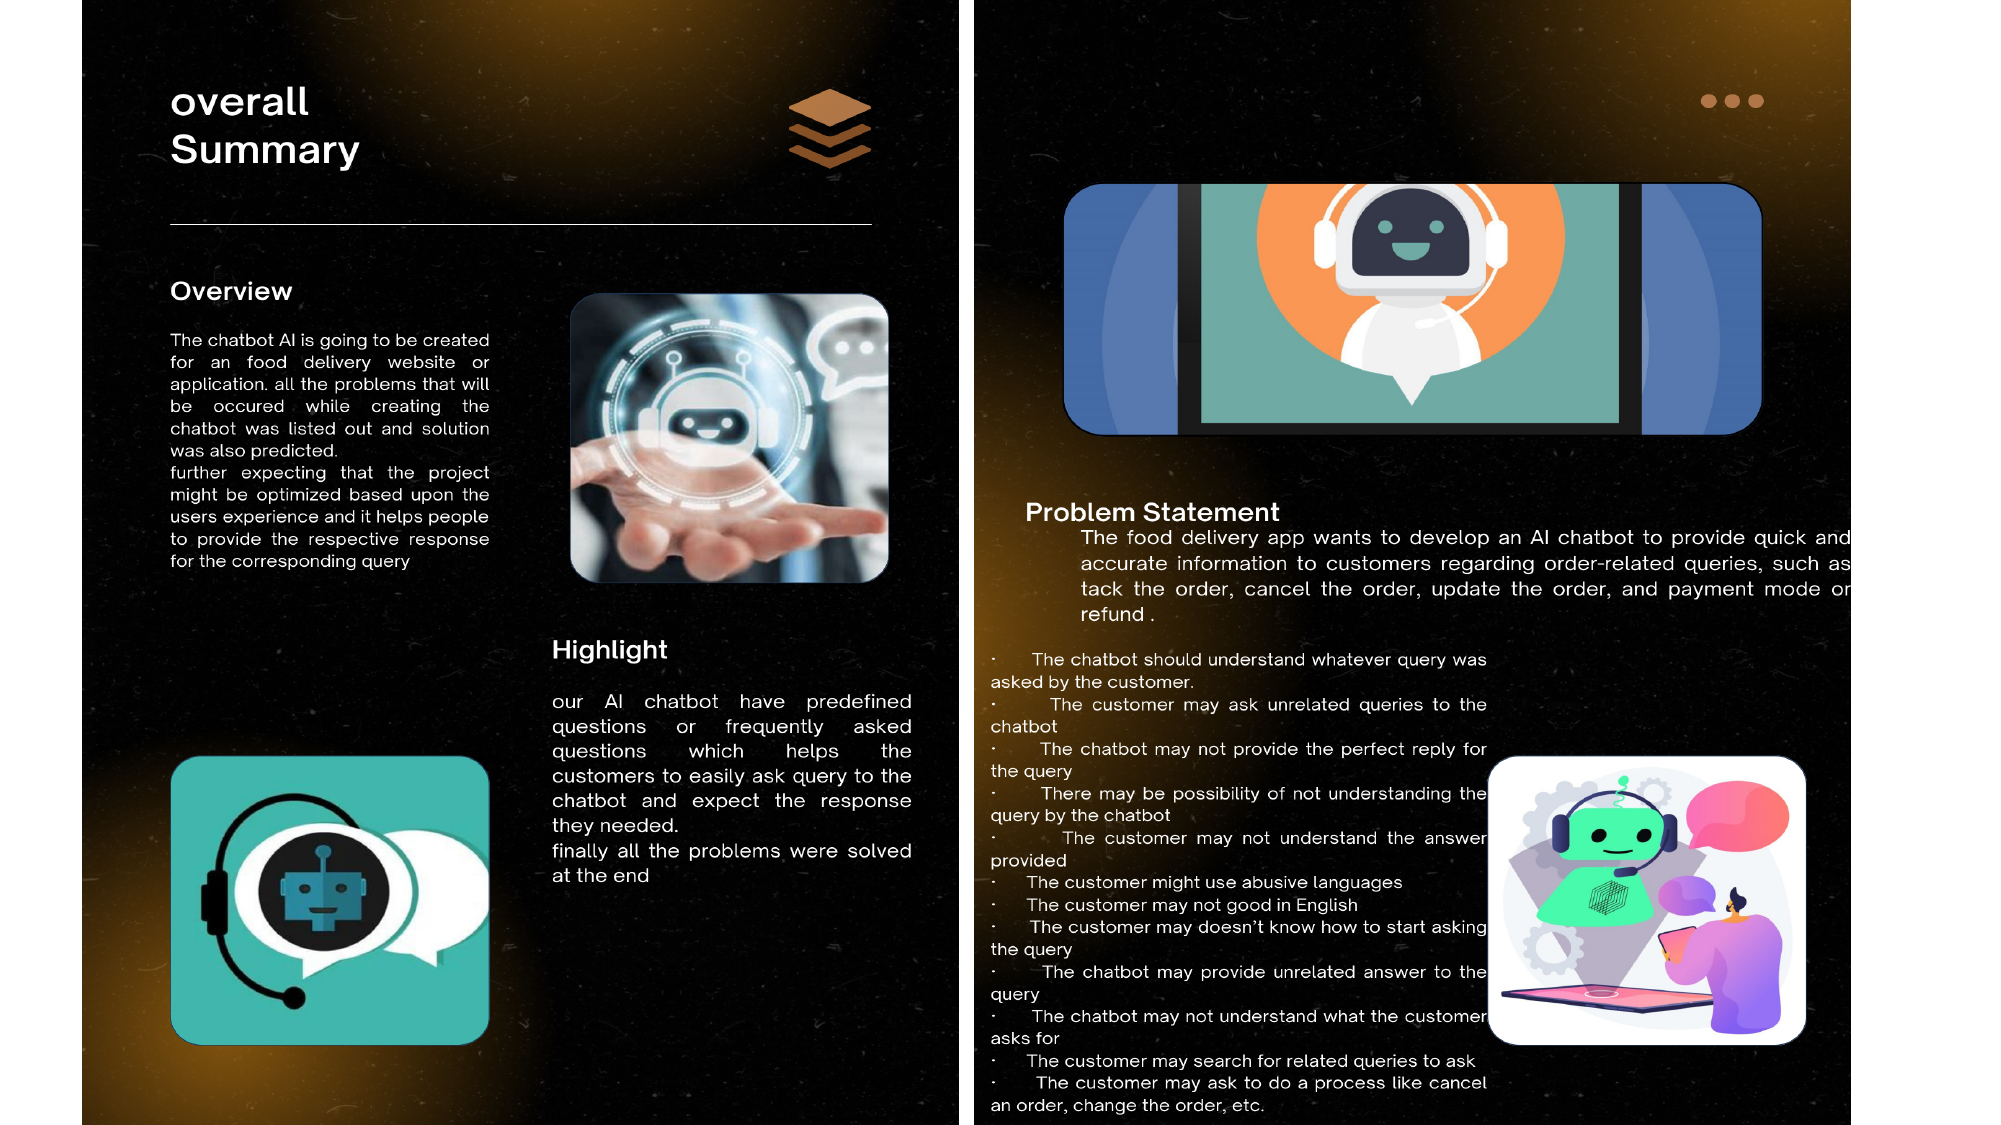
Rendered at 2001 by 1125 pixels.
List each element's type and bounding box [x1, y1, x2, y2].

picture [974, 0, 1851, 1125]
picture [82, 0, 959, 1125]
